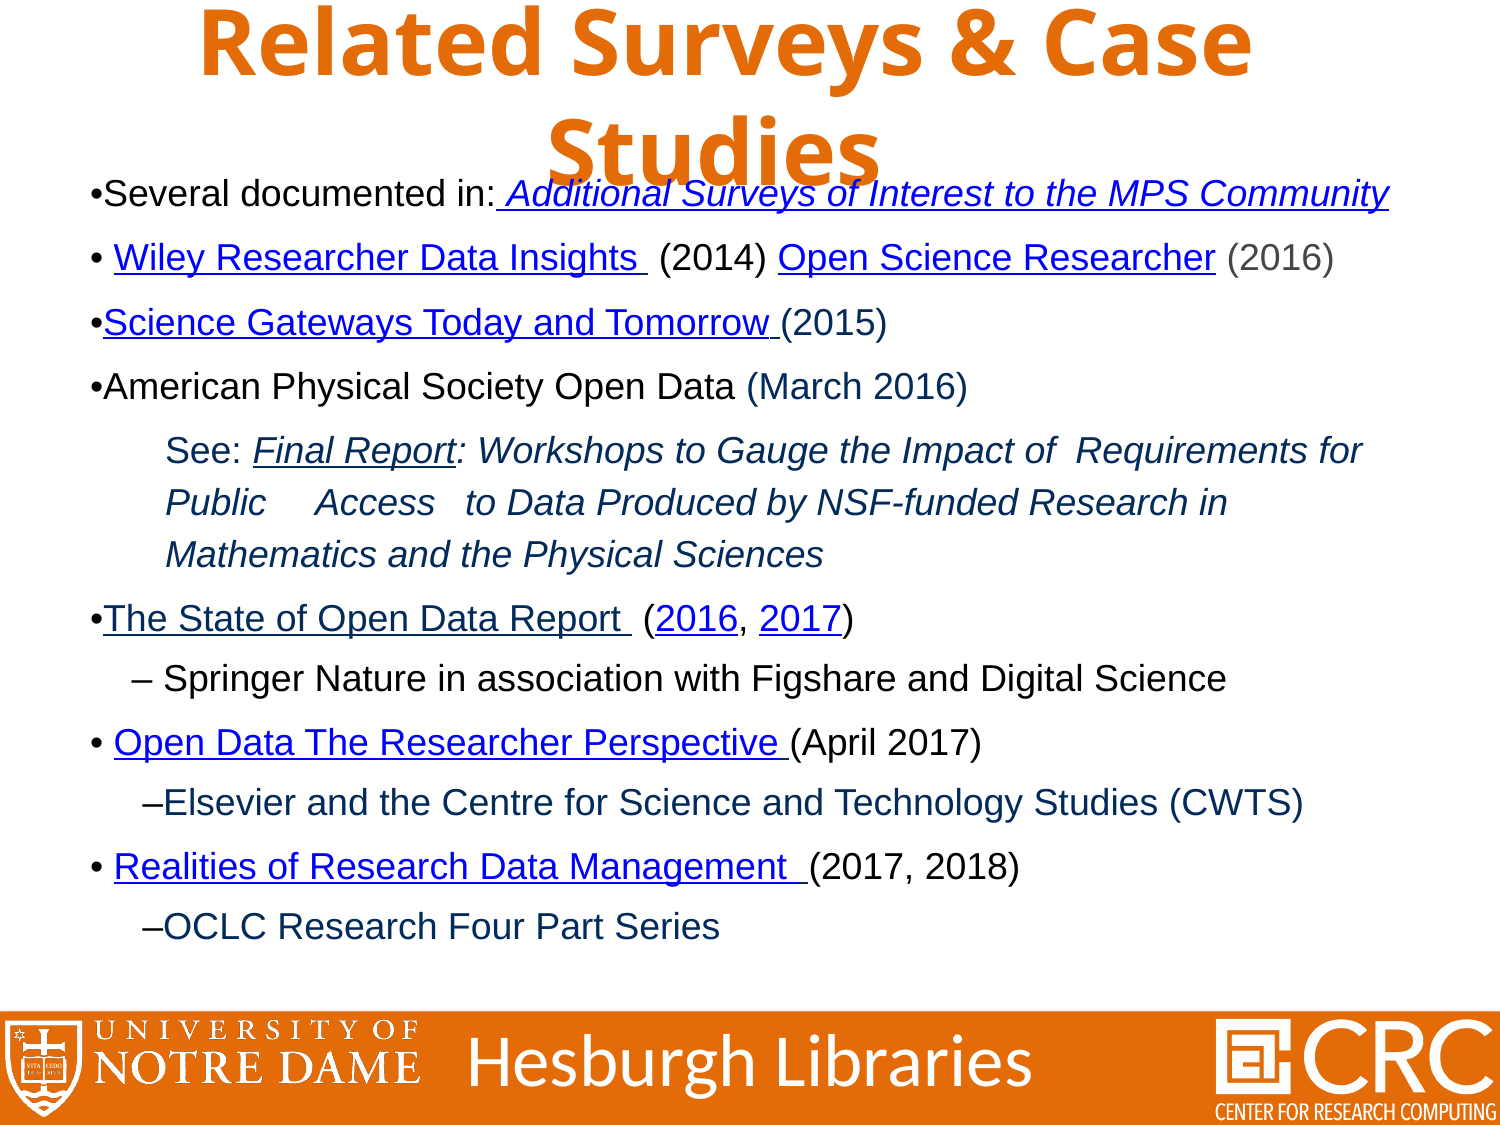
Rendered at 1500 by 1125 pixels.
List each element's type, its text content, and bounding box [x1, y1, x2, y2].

text_box Hesburgh Libraries [0, 1011, 1500, 1125]
title Related Surveys & Case Studies [27, 0, 1425, 188]
list •Several documented in: Additional Surveys of Interest to the MPS Community • Wiley Researcher Data Insights (2014) Open Science Researcher (2016) •Science Gateways Today and Tomorrow (2015) •American Physical Society Open Data (March 2016) See: Final Report: Workshops to Gauge the Impact of Requirements for Public Access to Data Produced by NSF-funded Research in Mathematics and the Physical Sciences •The State of Open Data Report (2016, 2017) – Springer Nature in association with Figshare and Digital Science • Open Data The Researcher Perspective (April 2017) –Elsevier and the Centre for Science and Technology Studies (CWTS) • Realities of Research Data Management (2017, 2018) –OCLC Research Four Part Series [75, 154, 1425, 975]
picture [1210, 1013, 1500, 1125]
picture [5, 1019, 420, 1117]
